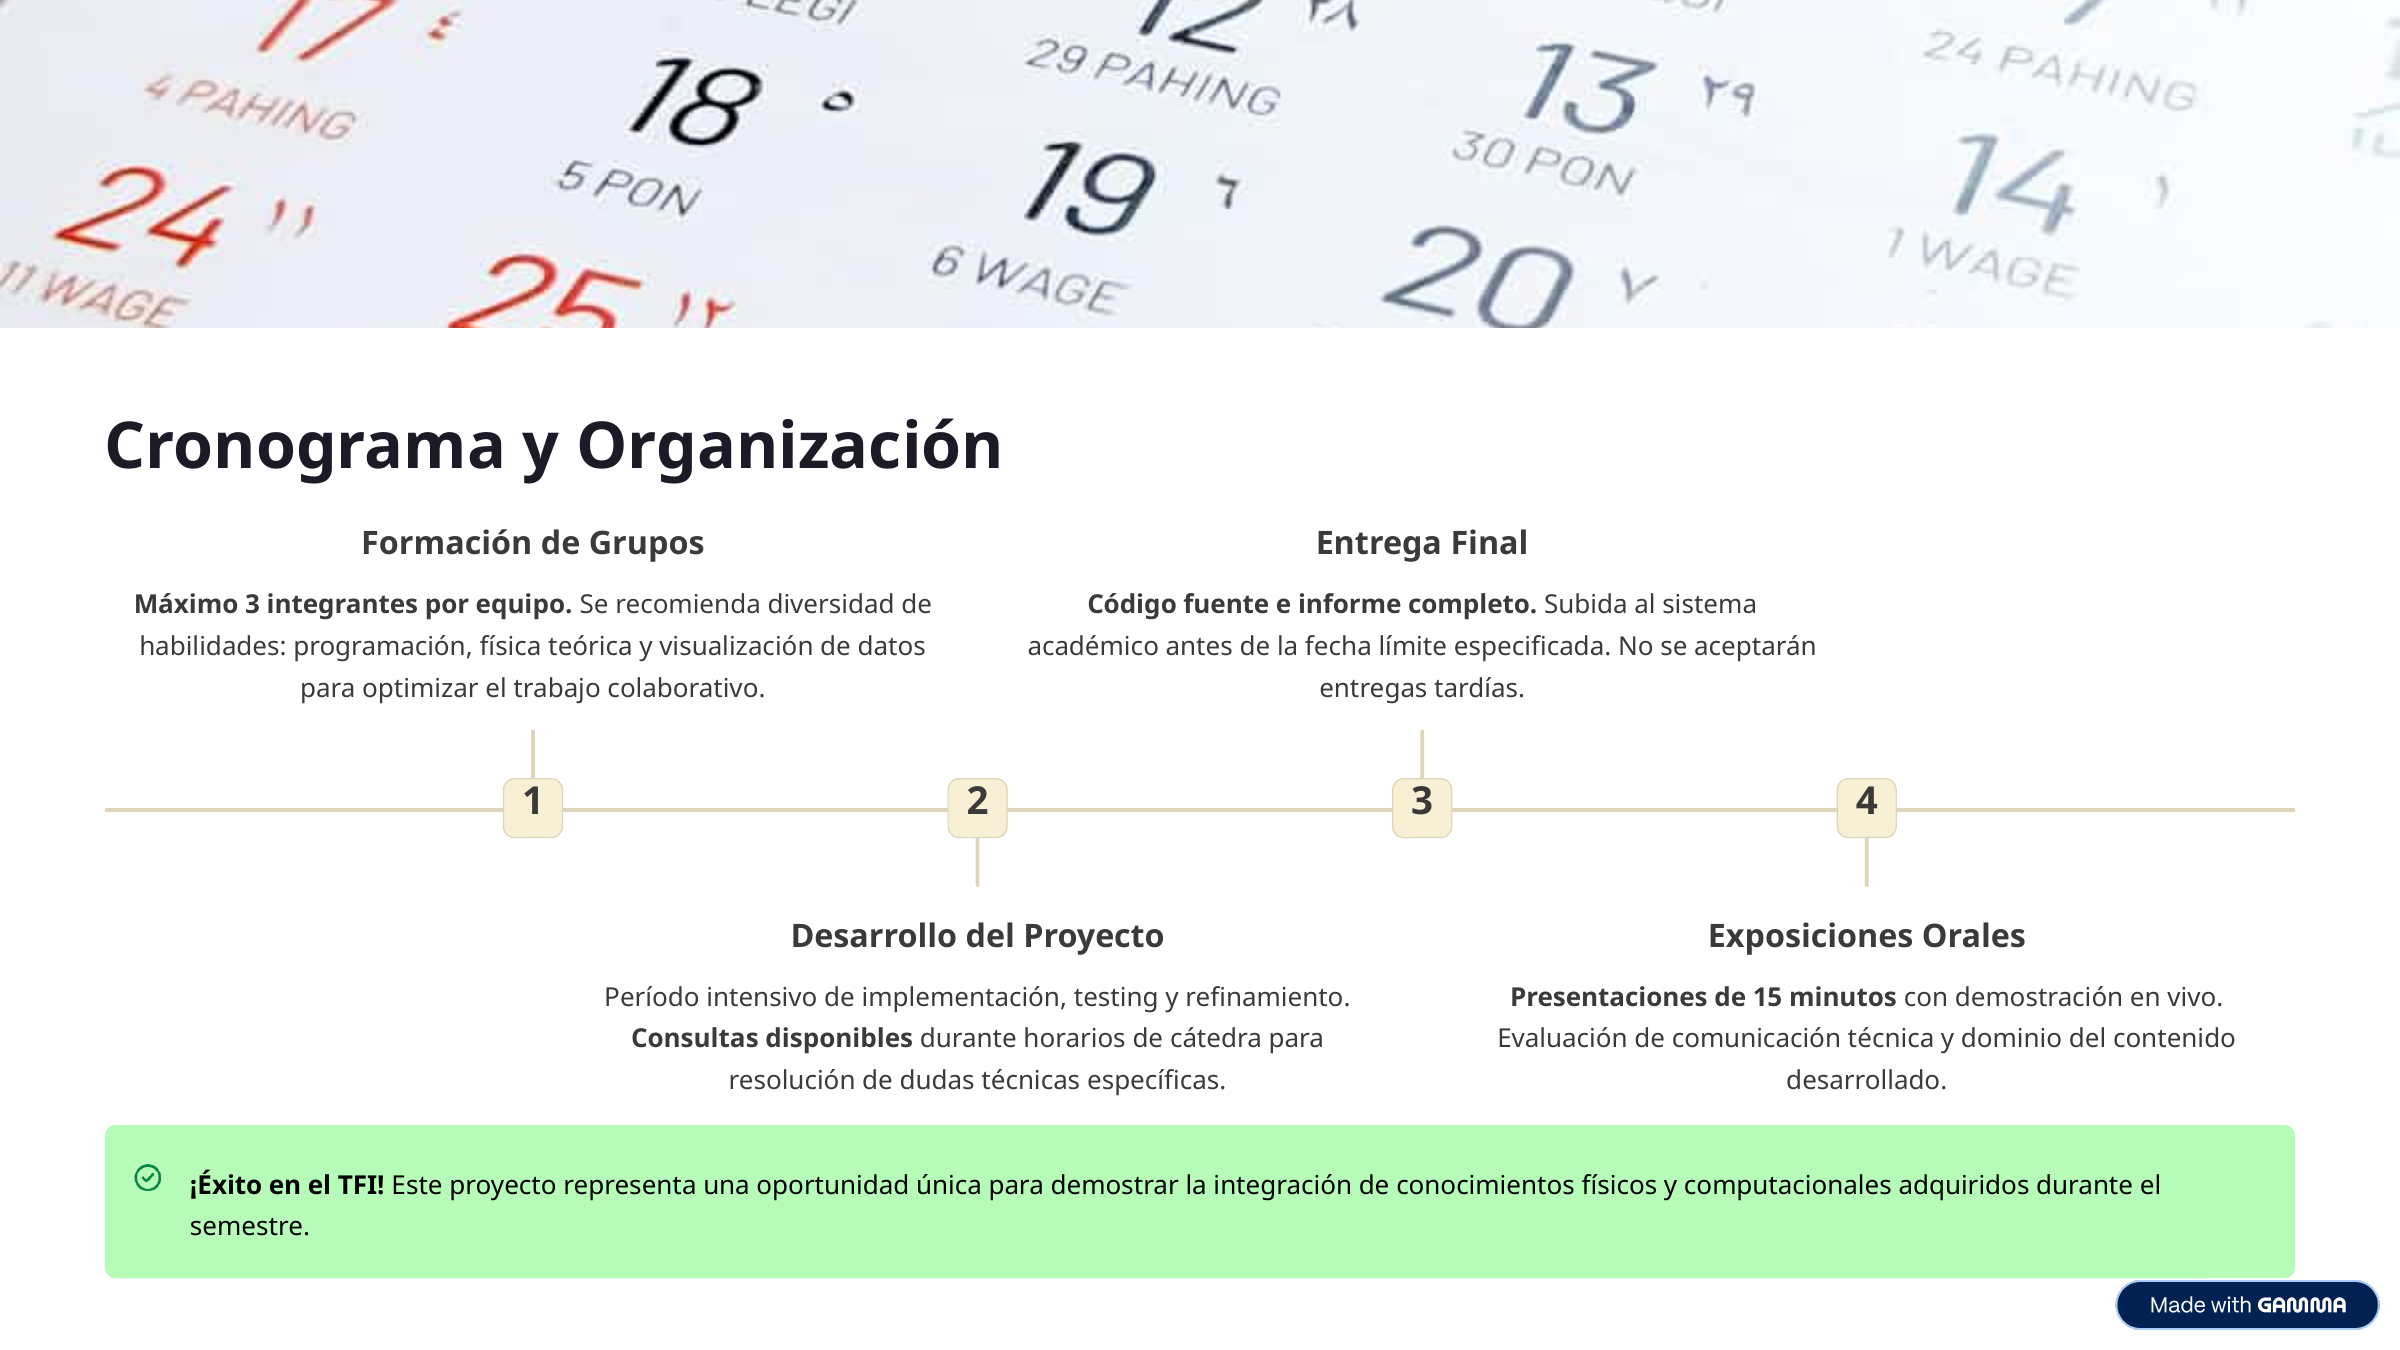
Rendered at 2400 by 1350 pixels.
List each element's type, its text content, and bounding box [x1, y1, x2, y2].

text_box [563, 808, 948, 812]
text_box [975, 838, 980, 887]
text_box [1392, 778, 1452, 838]
text_box [1864, 838, 1869, 887]
text_box [104, 1125, 2296, 1279]
text_box Período intensivo de implementación, testing y refinamiento. Consultas disponibles durante horarios de cátedra para resolución de dudas técnicas específicas. [575, 969, 1380, 1096]
text_box 1 [513, 783, 553, 833]
text_box 3 [1402, 783, 1442, 833]
text_box [948, 778, 1008, 838]
text_box Cronograma y Organización [104, 399, 1000, 482]
picture [0, 0, 2400, 328]
text_box [1420, 729, 1425, 778]
text_box [531, 729, 535, 778]
text_box [1897, 808, 2296, 812]
text_box Exposiciones Orales [1703, 913, 2031, 954]
text_box Desarrollo del Proyecto [791, 913, 1164, 954]
text_box [503, 778, 563, 838]
text_box Código fuente e informe completo. Subida al sistema académico antes de la fecha límite especificada. No se aceptarán entregas tardías. [1020, 577, 1825, 704]
text_box 4 [1847, 783, 1887, 833]
text_box [1008, 808, 1392, 812]
text_box Presentaciones de 15 minutos con demostración en vivo. Evaluación de comunicación técnica y dominio del contenido desarrollado. [1464, 969, 2269, 1096]
picture [2106, 1271, 2389, 1339]
text_box [1837, 778, 1897, 838]
text_box ¡Éxito en el TFI! Este proyecto representa una oportunidad única para demostrar la integración de conocimientos físicos y computacionales adquiridos durante el semestre. [190, 1157, 2269, 1242]
text_box Máximo 3 integrantes por equipo. Se recomienda diversidad de habilidades: programación, física teórica y visualización de datos para optimizar el trabajo colaborativo. [131, 577, 936, 704]
text_box Entrega Final [1258, 520, 1586, 562]
text_box Formación de Grupos [361, 520, 705, 562]
picture [131, 1164, 164, 1191]
text_box [104, 808, 503, 812]
text_box 2 [957, 783, 998, 833]
text_box [1452, 808, 1837, 812]
